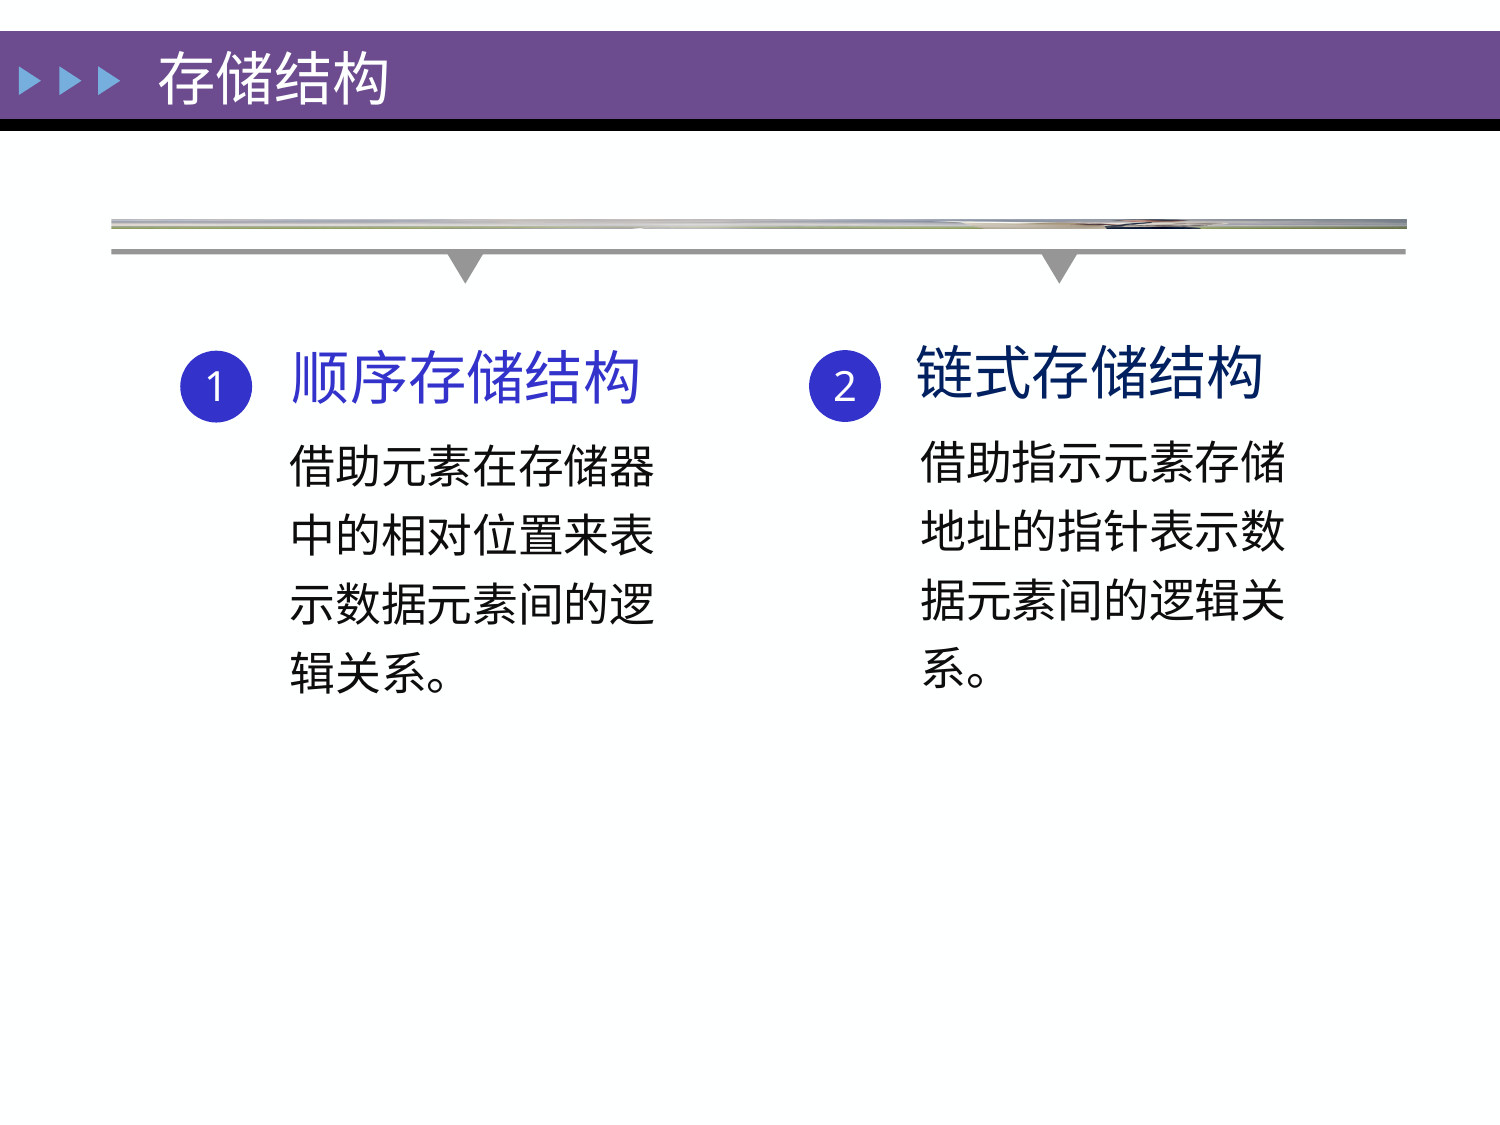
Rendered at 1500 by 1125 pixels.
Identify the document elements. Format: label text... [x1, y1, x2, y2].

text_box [808, 349, 882, 423]
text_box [289, 356, 677, 731]
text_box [179, 350, 253, 423]
text_box [111, 219, 1407, 229]
text_box 存储结构 [142, 31, 526, 124]
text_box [915, 349, 1297, 684]
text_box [111, 248, 1406, 284]
